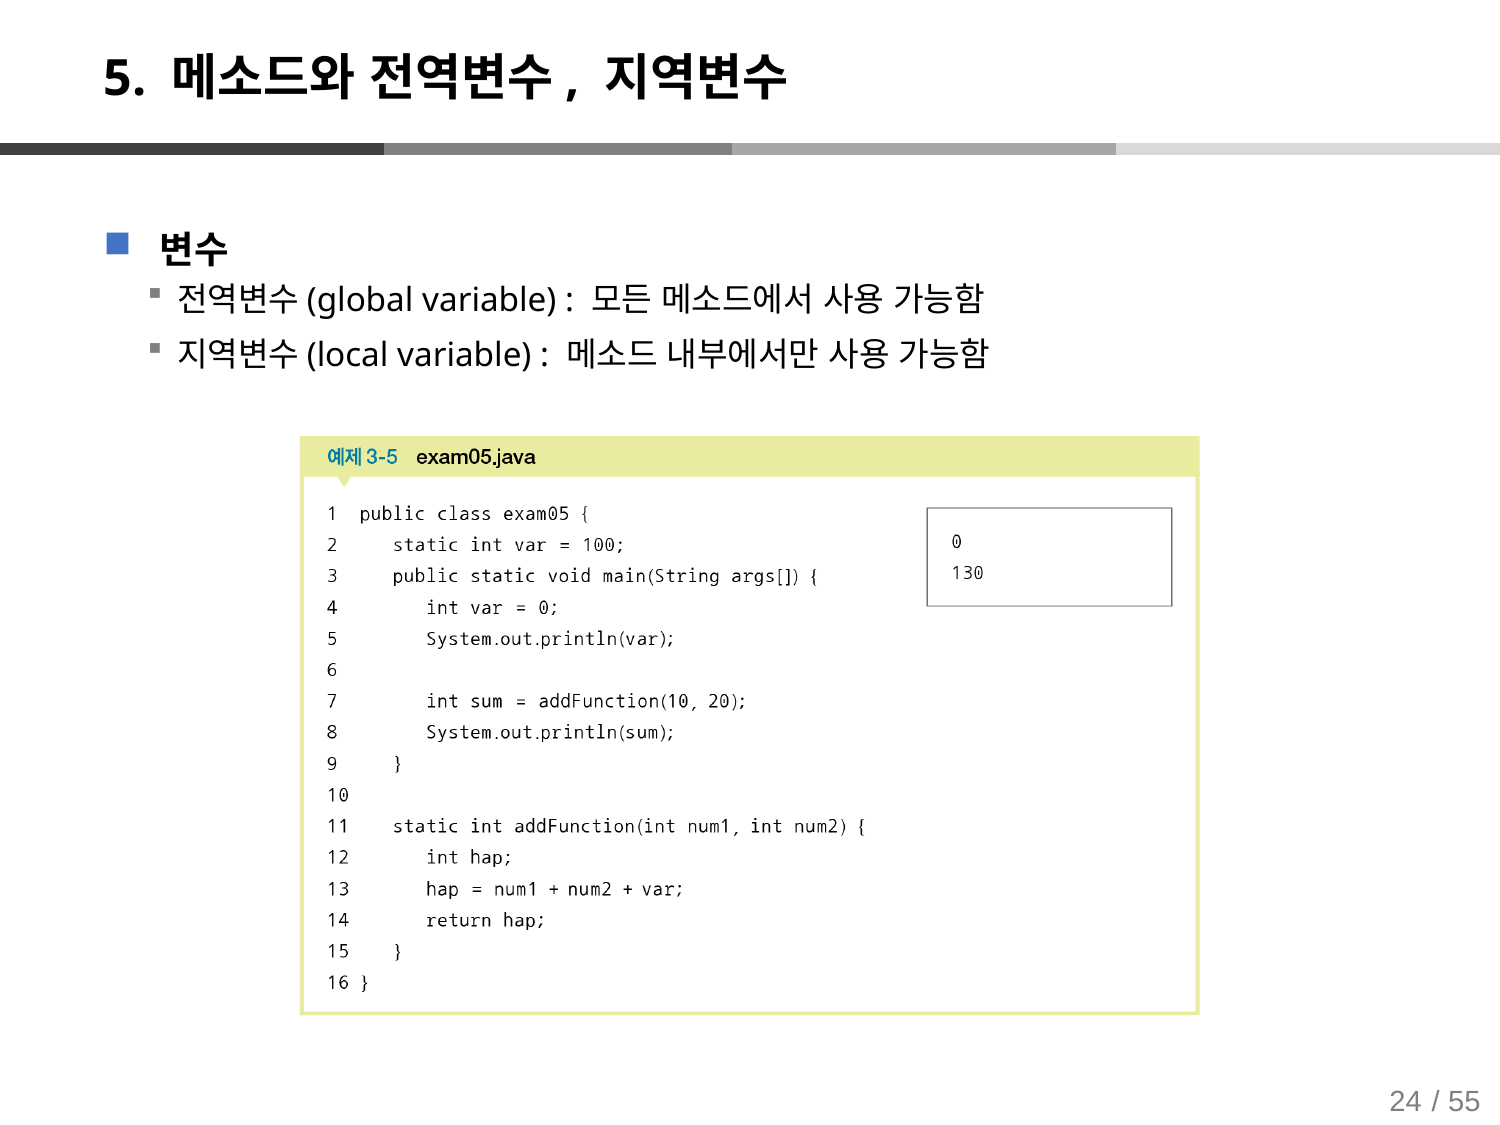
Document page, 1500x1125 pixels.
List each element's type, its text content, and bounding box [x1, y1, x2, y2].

list 변수 전역변수(global variable) : 모든 메소드에서 사용 가능함 지역변수(local variable) : 메소드 내부에서만 사용 가능함 [88, 196, 1436, 1083]
picture [292, 430, 1208, 1022]
title 5. 메소드와 전역변수, 지역변수 [88, 30, 1211, 121]
